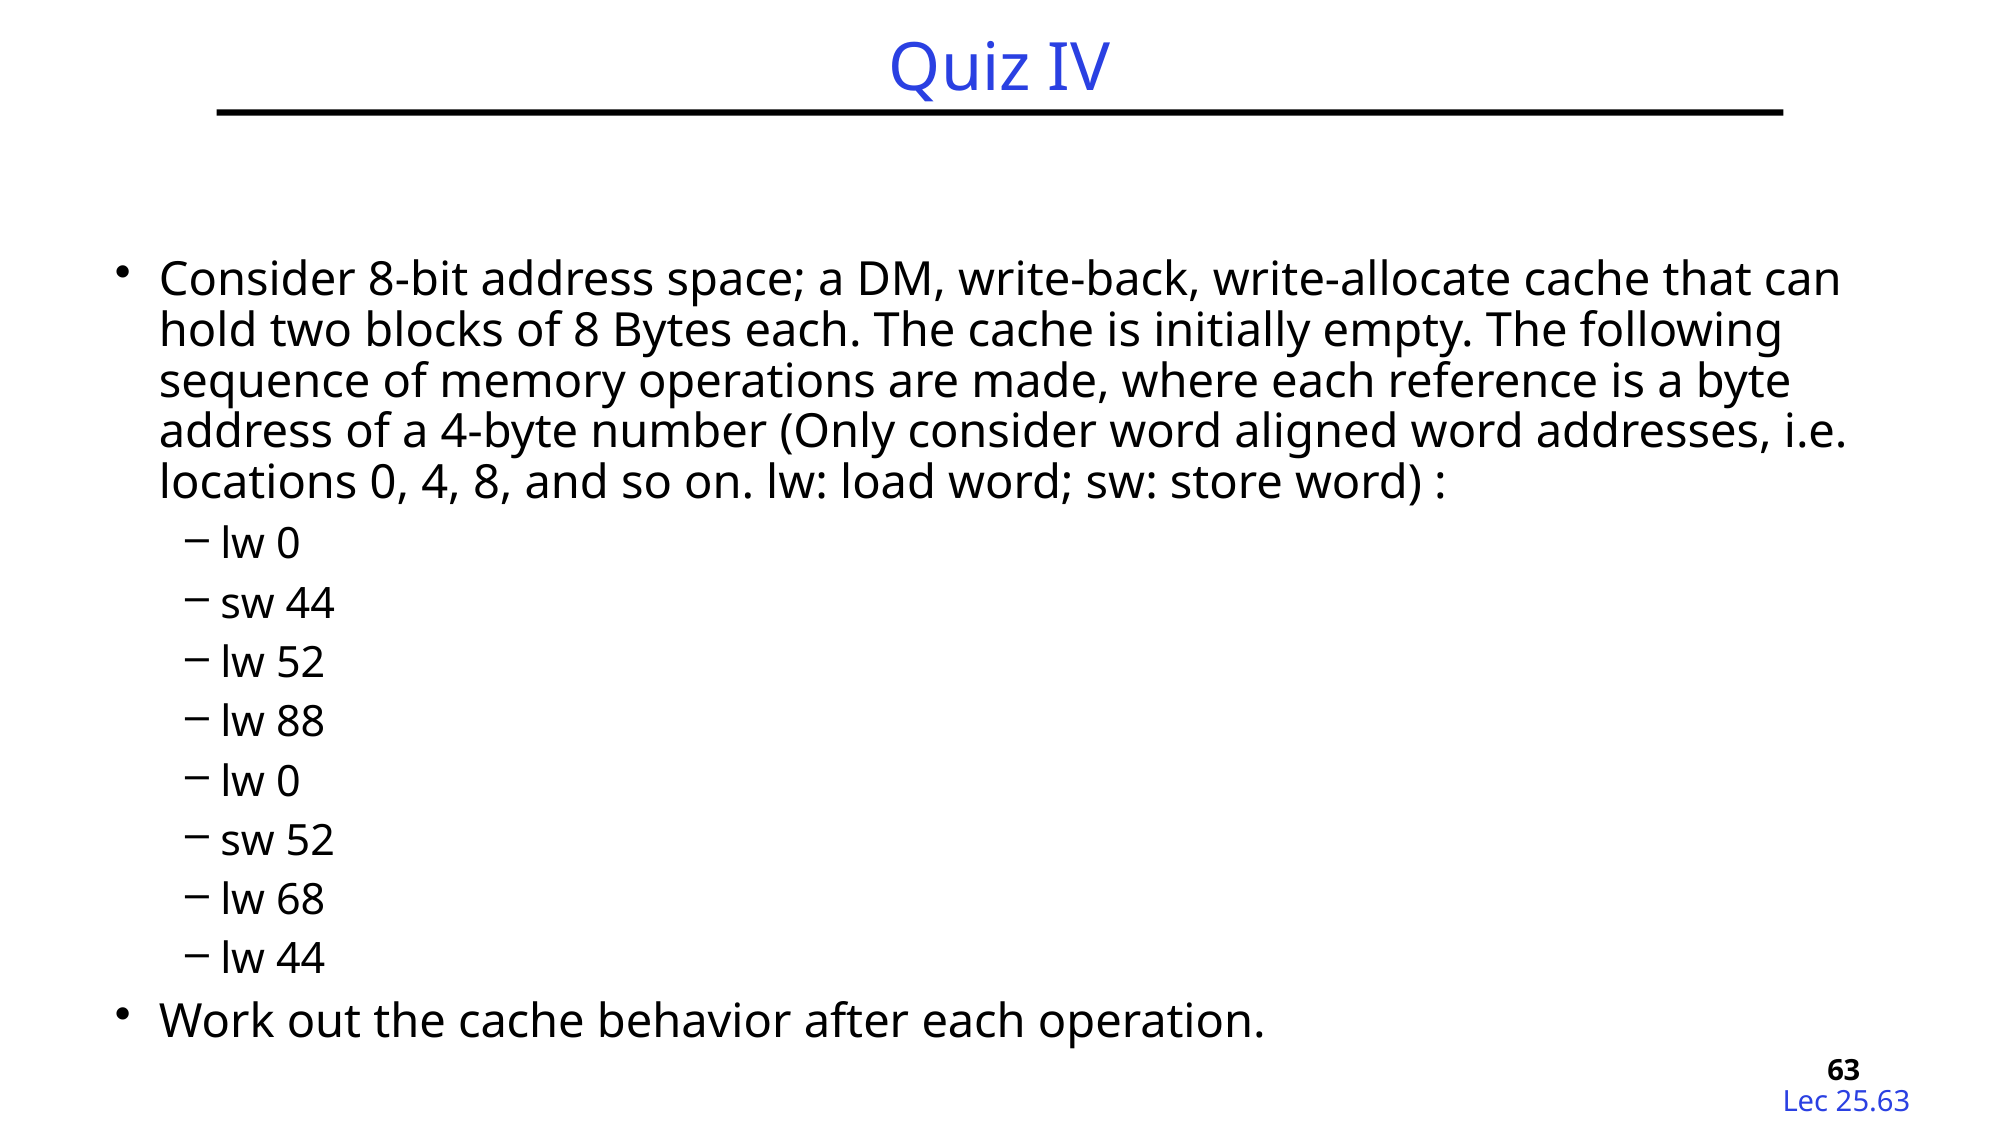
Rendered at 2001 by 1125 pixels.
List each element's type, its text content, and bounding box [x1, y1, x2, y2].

list Consider 8-bit address space; a DM, write-back, write-allocate cache that can hold two blocks of 8 Bytes each. The cache is initially empty. The following sequence of memory operations are made, where each reference is a byte address of a 4-byte number (Only consider word aligned word addresses, i.e. locations 0, 4, 8, and so on. lw: load word; sw: store word) : lw 0 sw 44 lw 52 lw 88 lw 0 sw 52 lw 68 lw 44 Work out the cache behavior after each operation. [99, 247, 1900, 1065]
slide_number 63 [1787, 1044, 1900, 1119]
title Quiz IV [216, 24, 1784, 113]
